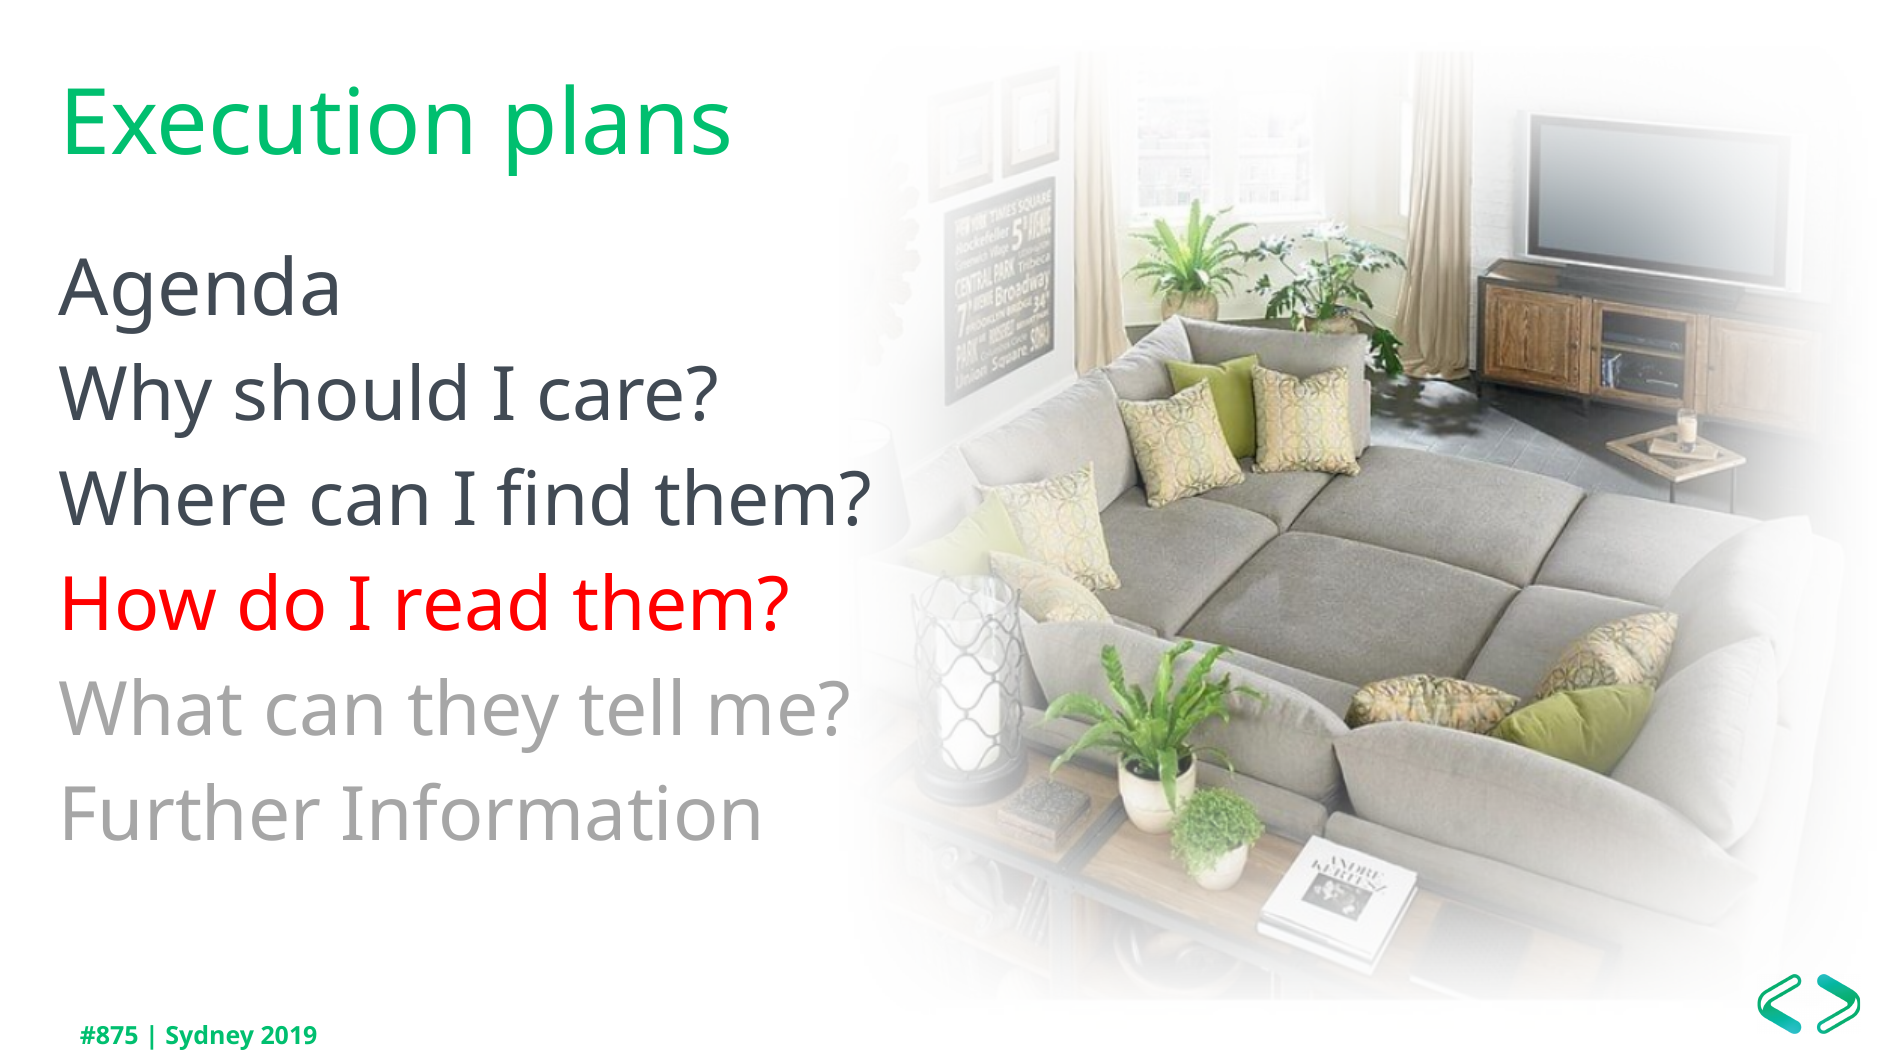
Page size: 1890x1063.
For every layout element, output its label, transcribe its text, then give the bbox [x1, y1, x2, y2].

list Agenda Why should I care? Where can I find them? How do I read them? What can they tell me? Further Information [59, 236, 821, 1004]
title Execution plans [59, 59, 821, 178]
picture [826, 0, 1890, 1057]
